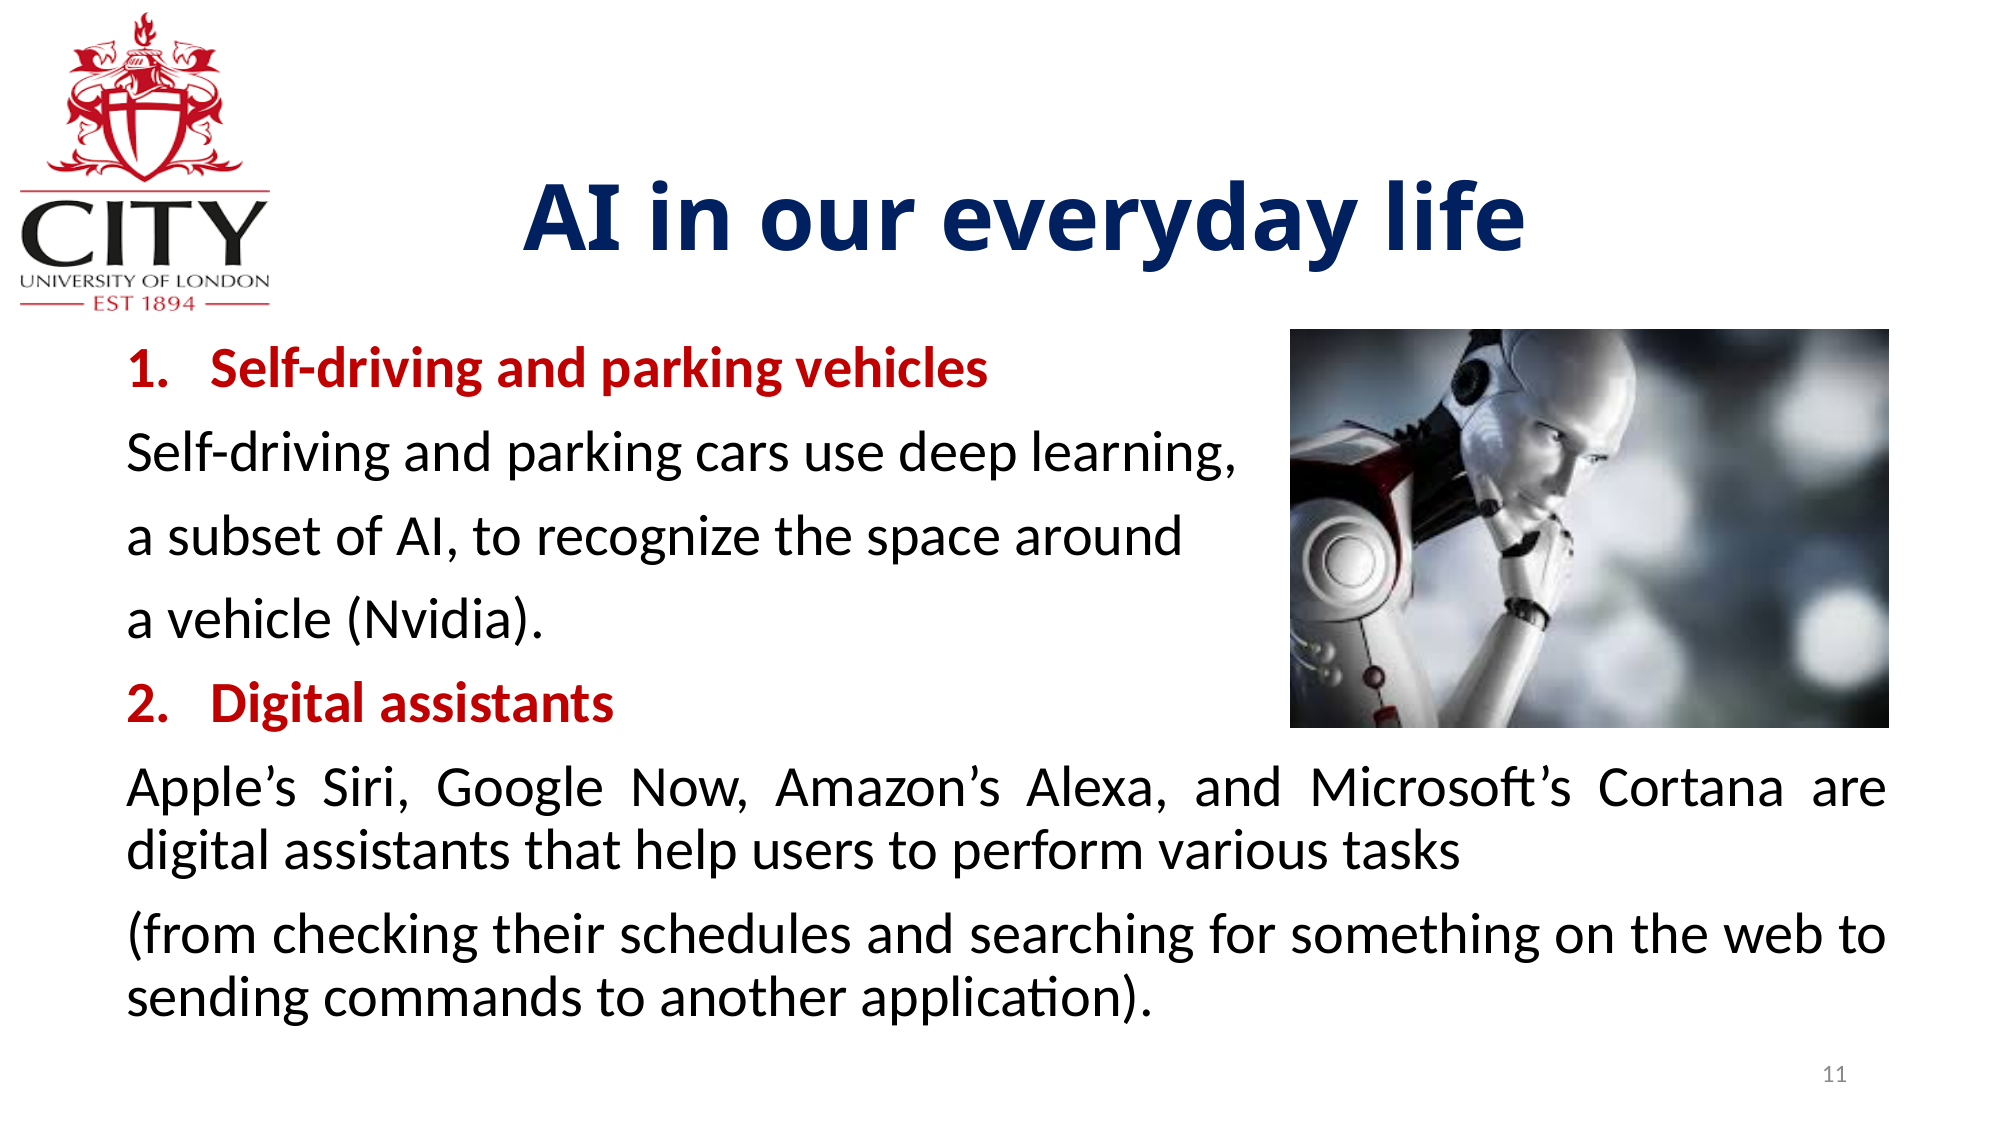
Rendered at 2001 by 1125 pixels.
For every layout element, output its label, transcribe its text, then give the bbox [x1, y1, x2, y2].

picture [1290, 329, 1889, 728]
picture [19, 12, 270, 311]
list Self-driving and parking vehicles Self-driving and parking cars use deep learning, a subset of AI, to recognize the space around a vehicle (Nvidia). 2. Digital assistants Apple’s Siri, Google Now, Amazon’s Alexa, and Microsoft’s Cortana are digital assistants that help users to perform various tasks (from checking their schedules and searching for something on the web to sending commands to another application). [111, 329, 1905, 1044]
slide_number 11 [1412, 1042, 1863, 1103]
title AI in our everyday life [163, 112, 1889, 329]
